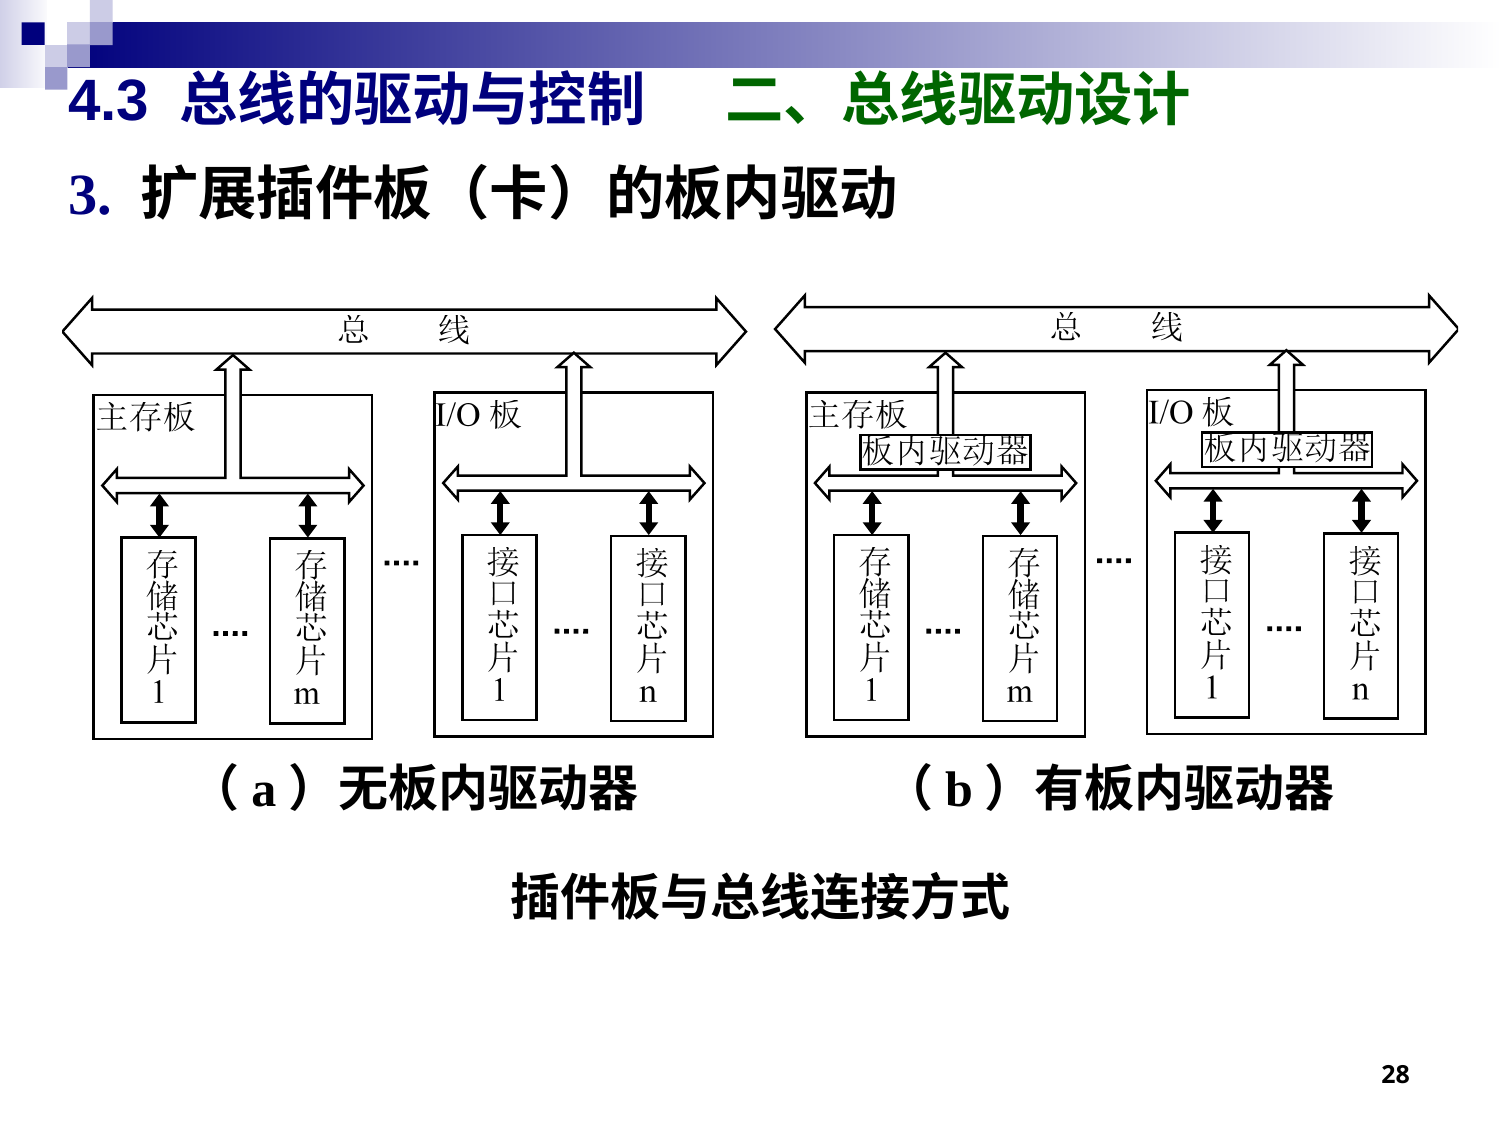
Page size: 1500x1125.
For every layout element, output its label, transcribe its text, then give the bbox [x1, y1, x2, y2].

picture [61, 290, 1459, 740]
text_box （a）无板内驱动器 [174, 749, 653, 824]
text_box （b）有板内驱动器 [868, 749, 1350, 824]
text_box 插件板与总线连接方式 [495, 857, 1026, 933]
list 3. 扩展插件板（卡）的板内驱动 [52, 148, 1471, 244]
slide_number 28 [1074, 1046, 1426, 1101]
title 4.3 总线的驱动与控制 二、总线驱动设计 [52, 54, 1424, 148]
